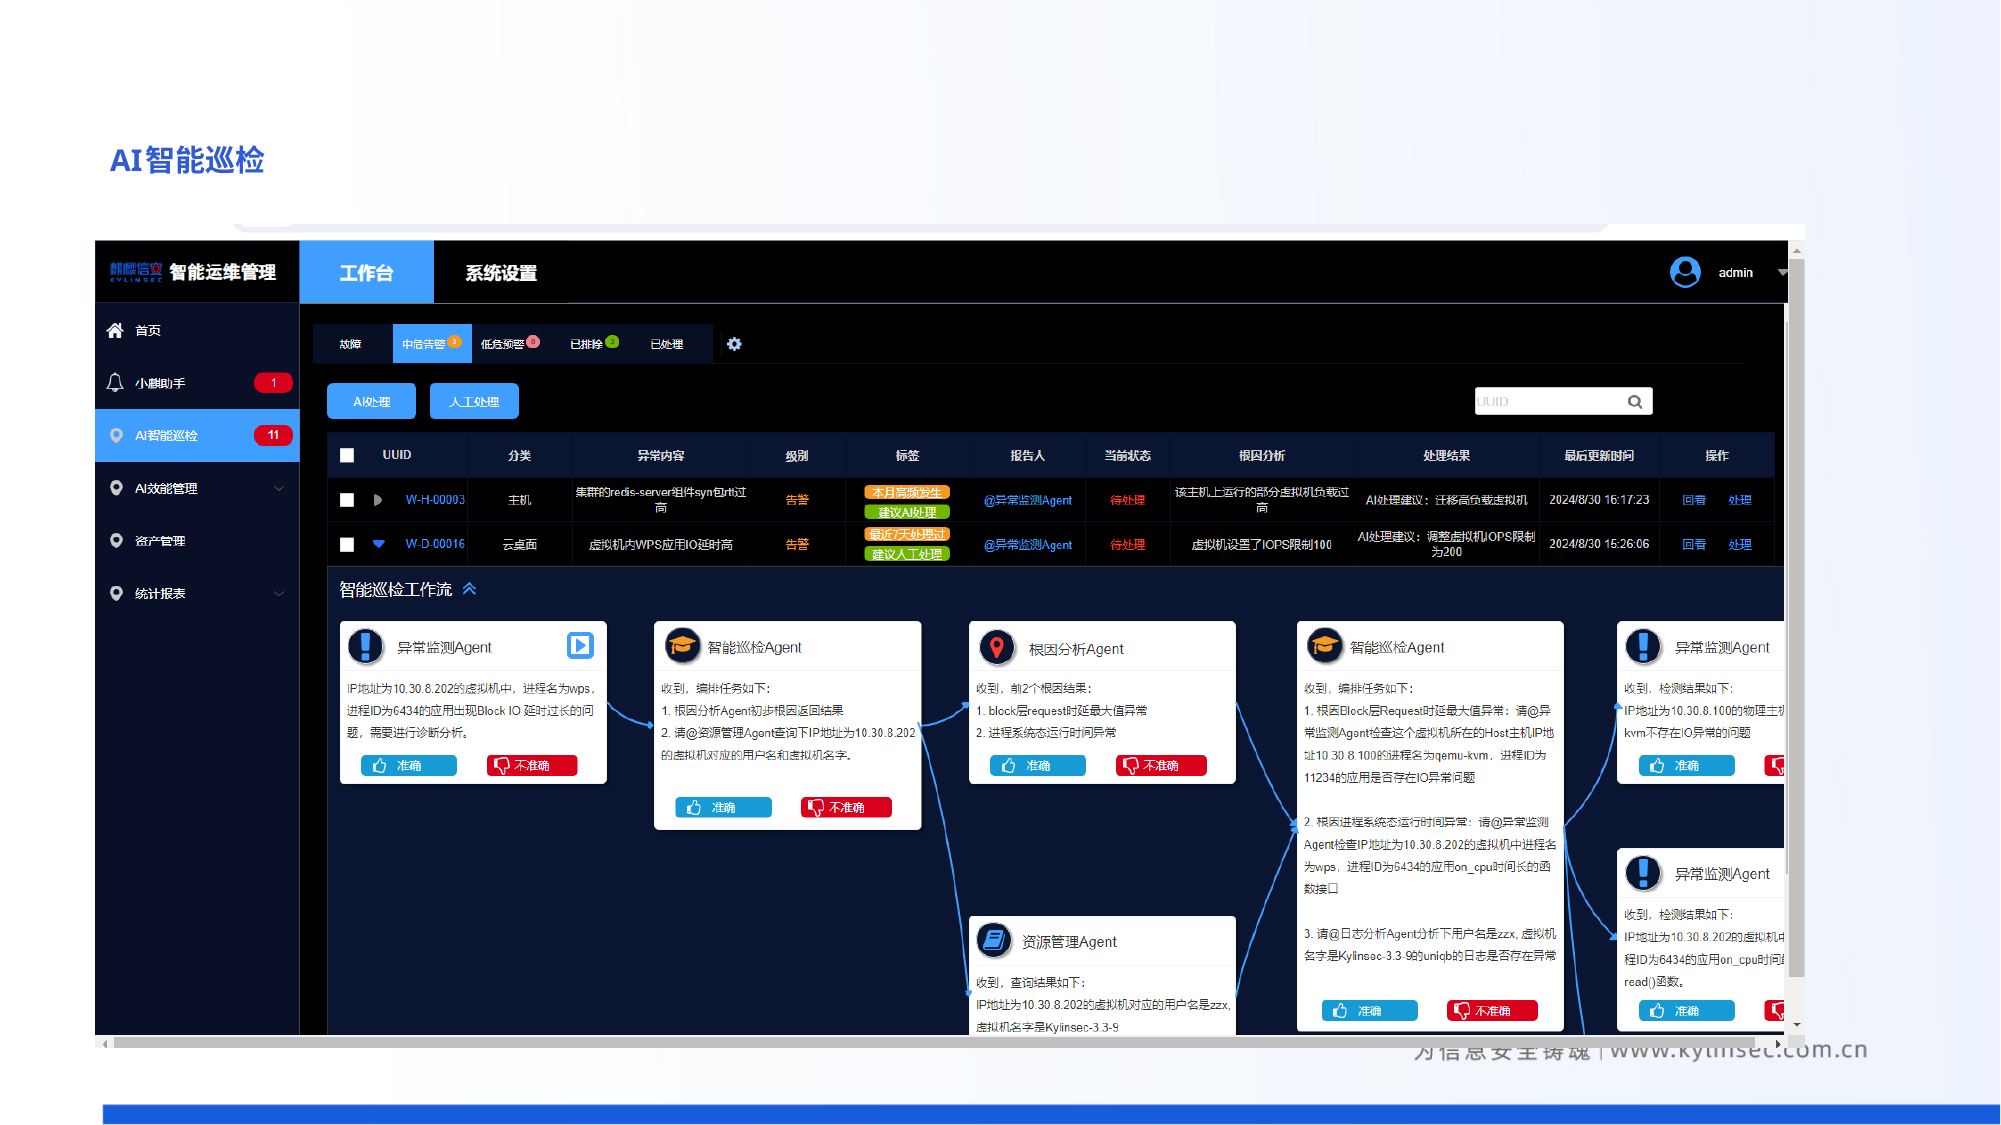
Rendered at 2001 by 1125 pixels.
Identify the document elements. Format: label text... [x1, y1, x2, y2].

picture [0, 0, 2001, 1125]
title AI智能巡检 [95, 138, 1893, 186]
